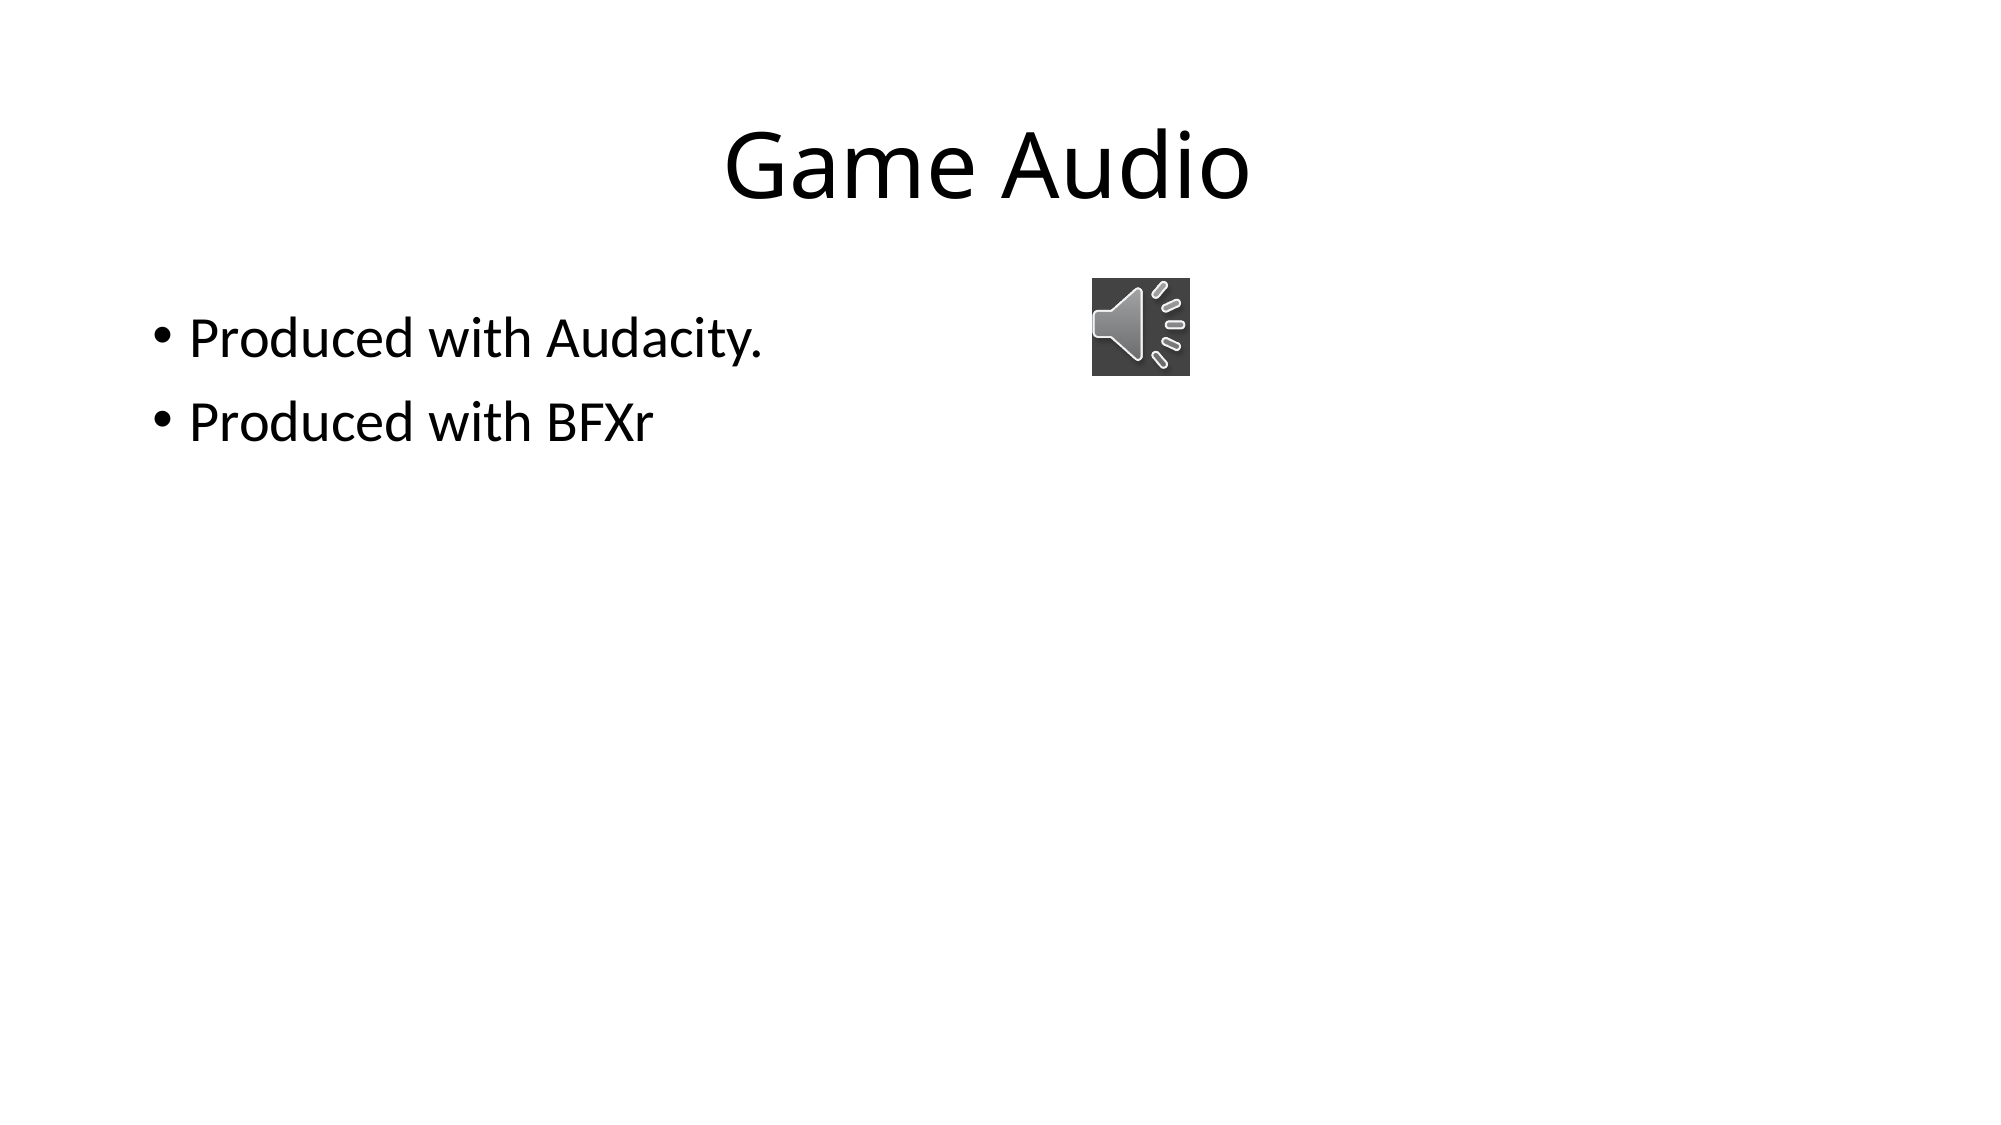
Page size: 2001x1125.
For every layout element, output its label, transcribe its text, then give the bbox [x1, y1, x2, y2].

title Game Audio [137, 59, 1863, 278]
picture [1091, 277, 1192, 378]
list Produced with Audacity. Produced with BFXr [137, 299, 1863, 1014]
